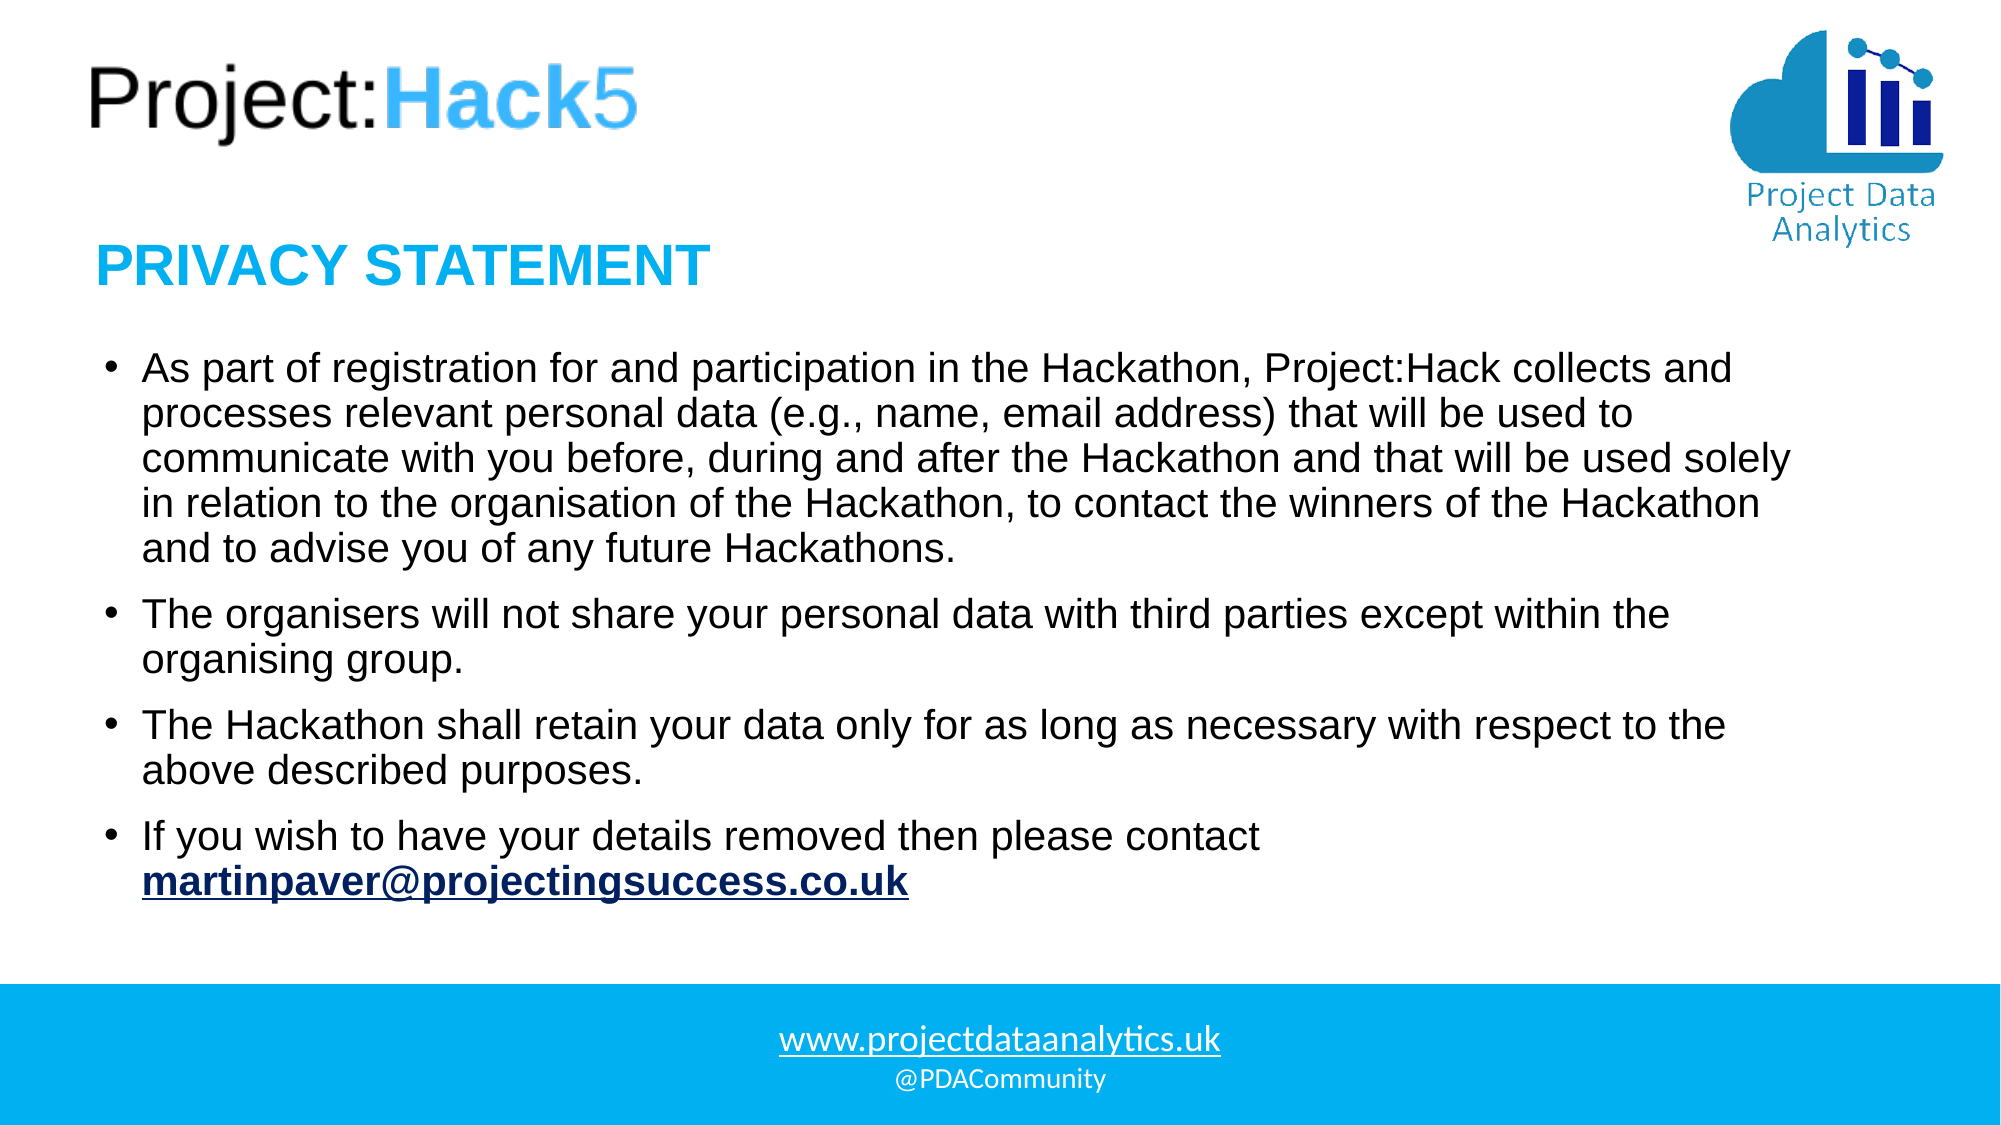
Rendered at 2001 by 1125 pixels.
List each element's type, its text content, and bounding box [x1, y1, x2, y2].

text_box As part of registration for and participation in the Hackathon, Project:Hack collects and processes relevant personal data (e.g., name, email address) that will be used to communicate with you before, during and after the Hackathon and that will be used solely in relation to the organisation of the Hackathon, to contact the winners of the Hackathon and to advise you of any future Hackathons. The organisers will not share your personal data with third parties except within the organising group. The Hackathon shall retain your data only for as long as necessary with respect to the above described purposes. If you wish to have your details removed then please contact martinpaver@projectingsuccess.co.uk [89, 338, 1815, 981]
picture [1704, 4, 1968, 252]
text_box PRIVACY STATEMENT [80, 219, 727, 305]
picture [0, 0, 754, 519]
